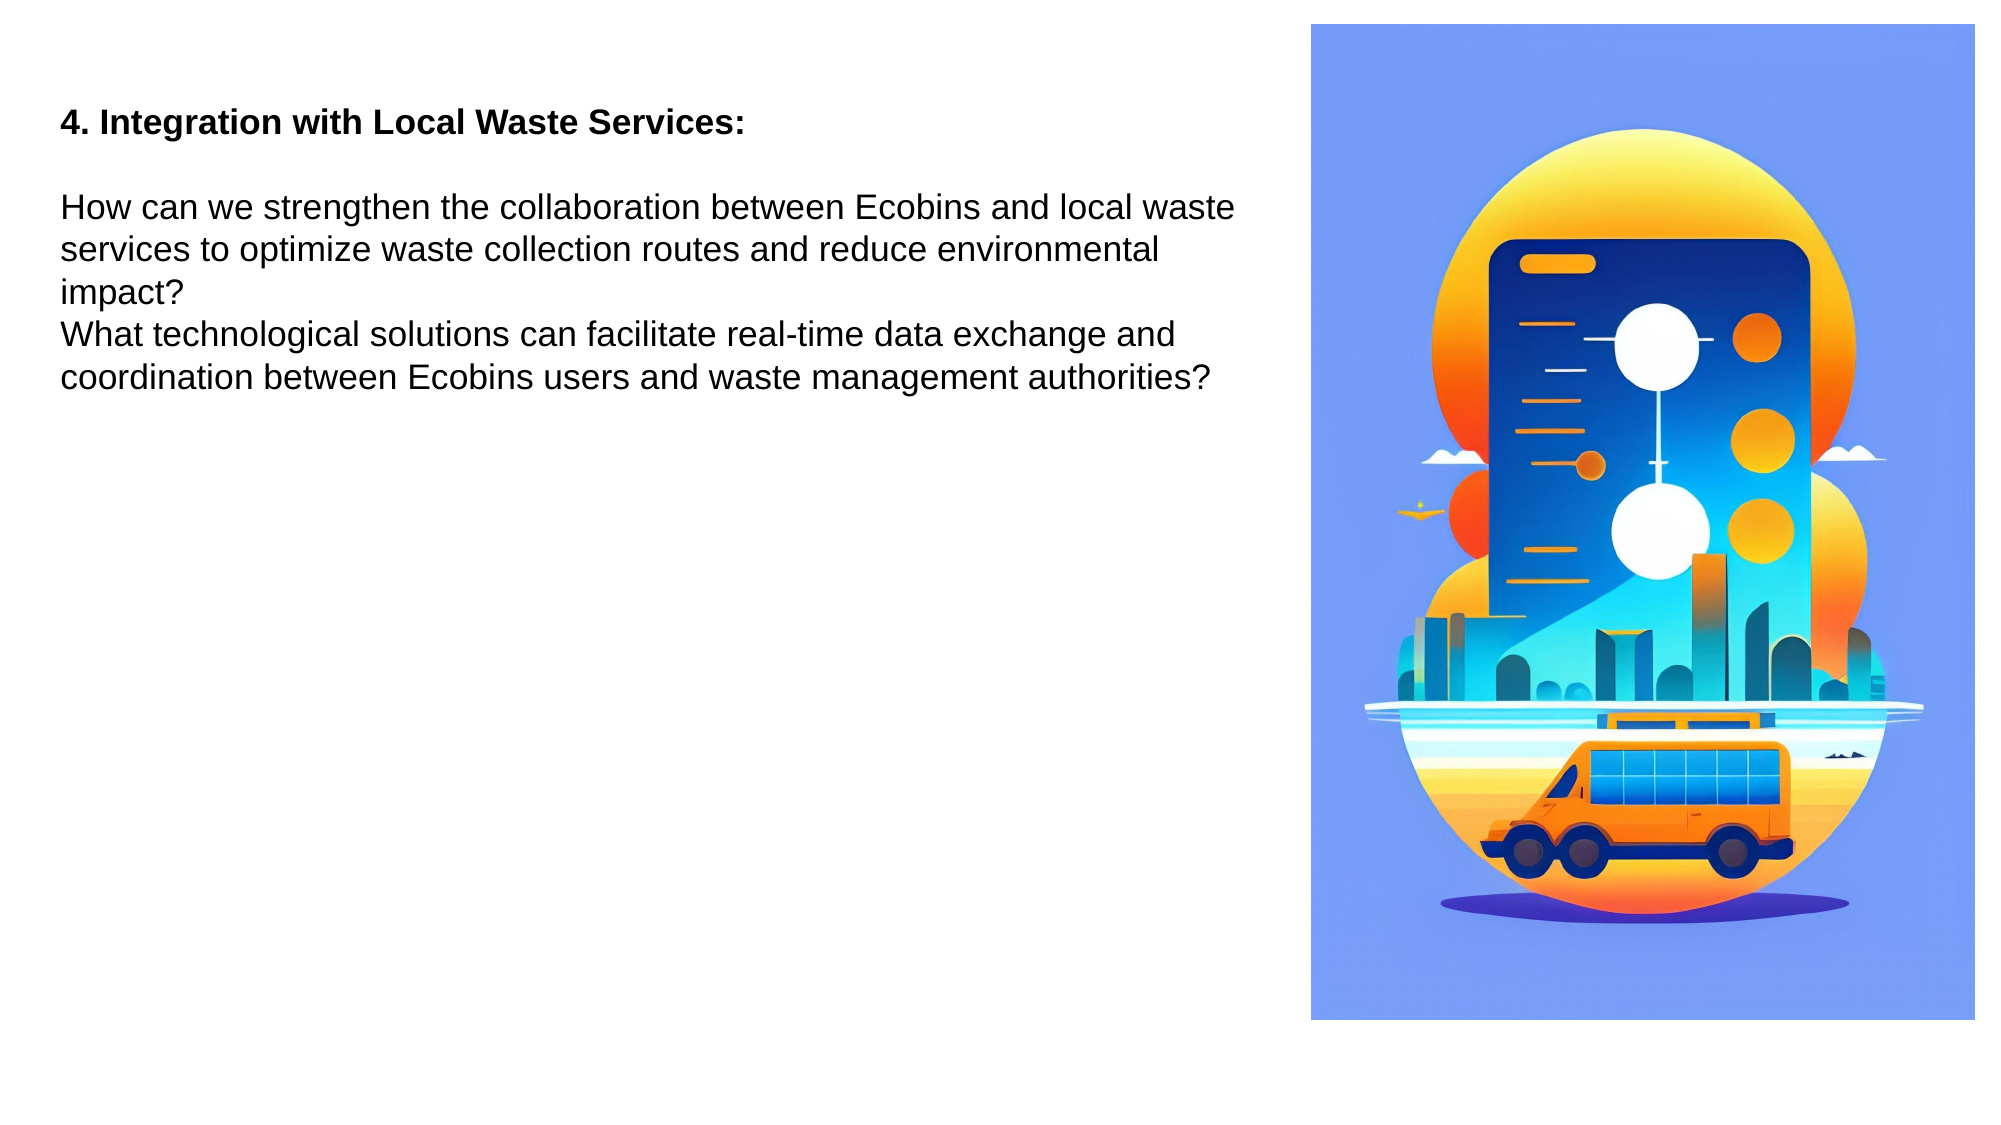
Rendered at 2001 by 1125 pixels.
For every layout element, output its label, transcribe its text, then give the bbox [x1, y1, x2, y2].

title 4. Integration with Local Waste Services: How can we strengthen the collaboration between Ecobins and local waste services to optimize waste collection routes and reduce environmental impact? What technological solutions can facilitate real-time data exchange and coordination between Ecobins users and waste management authorities? [60, 98, 1287, 439]
picture [1311, 24, 1976, 1021]
